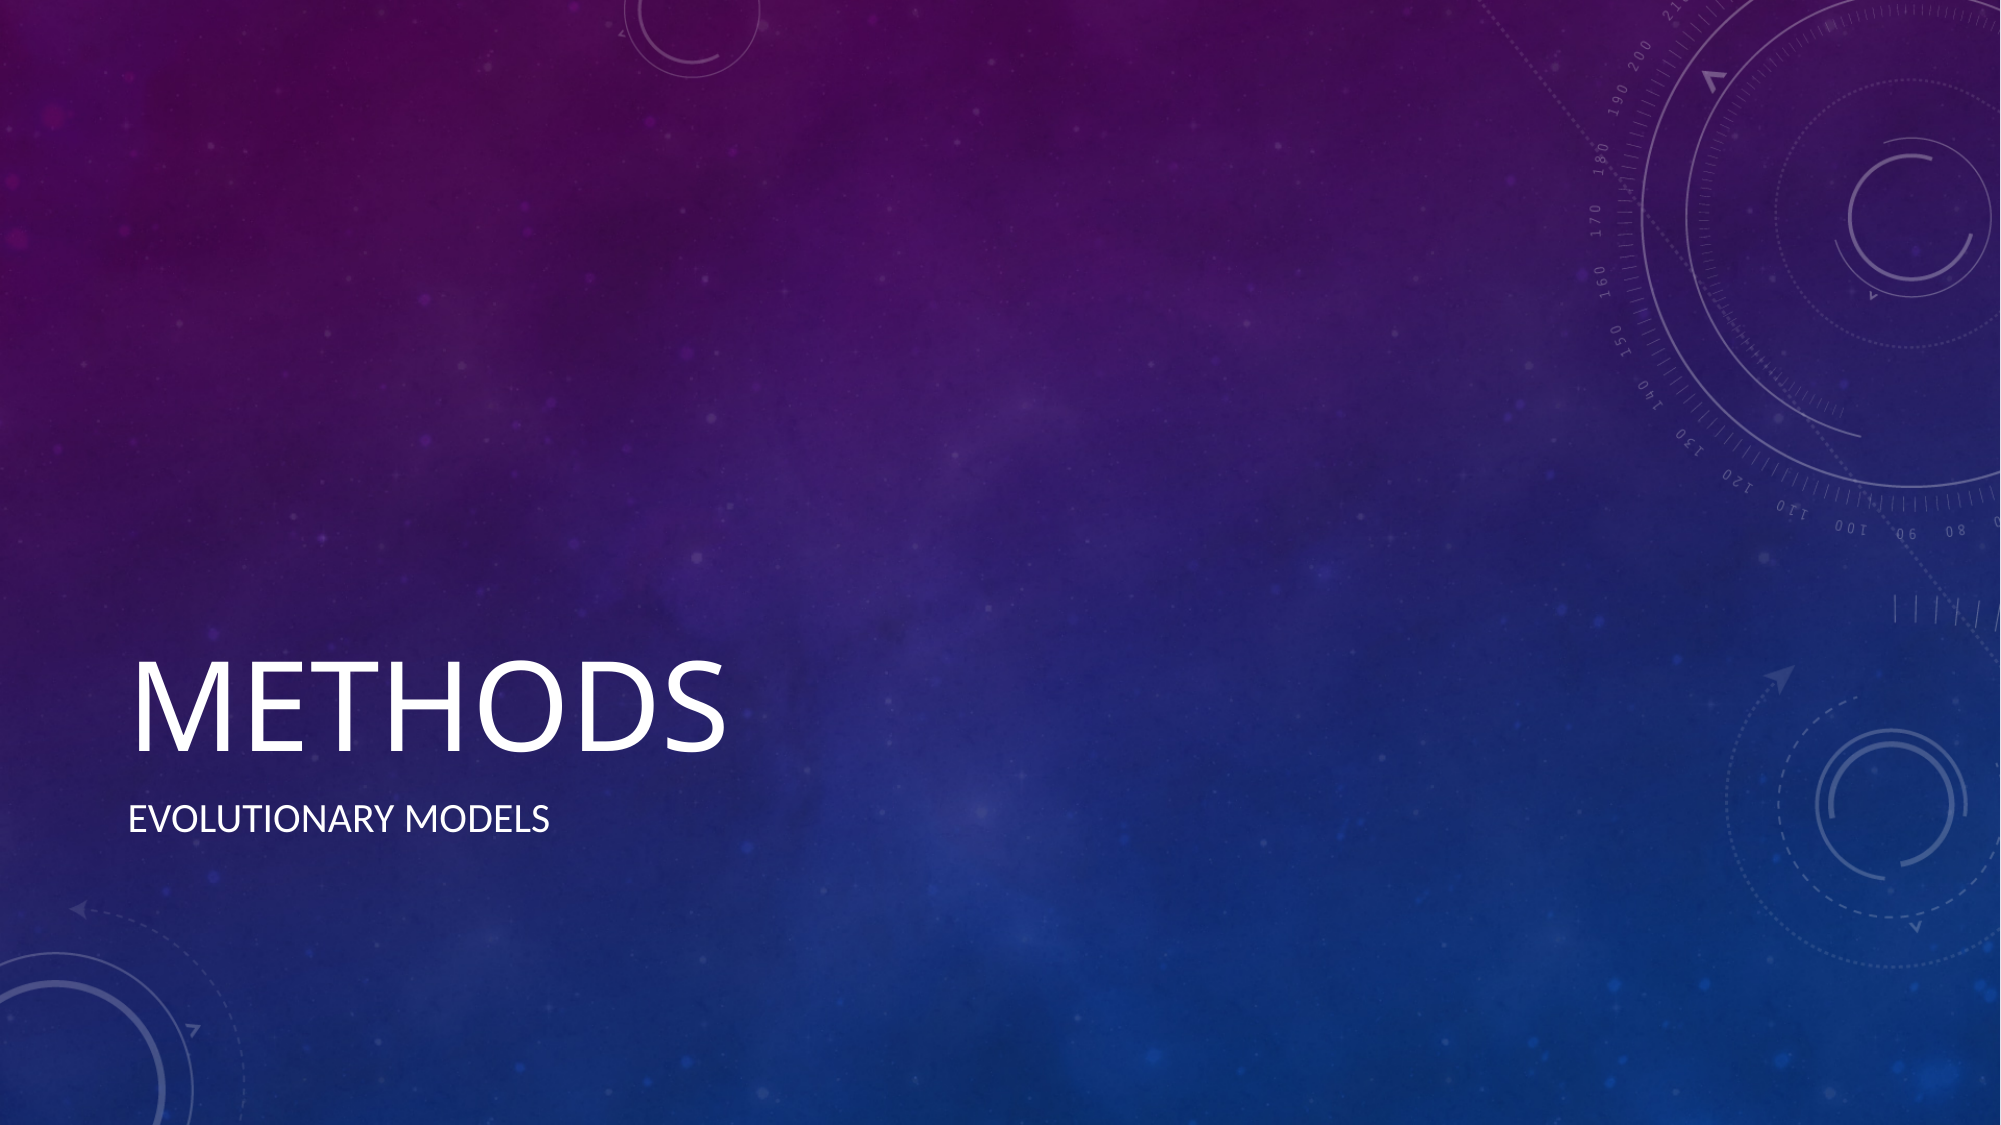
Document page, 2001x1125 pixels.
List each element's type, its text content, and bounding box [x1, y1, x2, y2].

list Evolutionary models [112, 783, 1775, 925]
picture [0, 0, 2001, 1125]
title methods [112, 542, 1775, 783]
